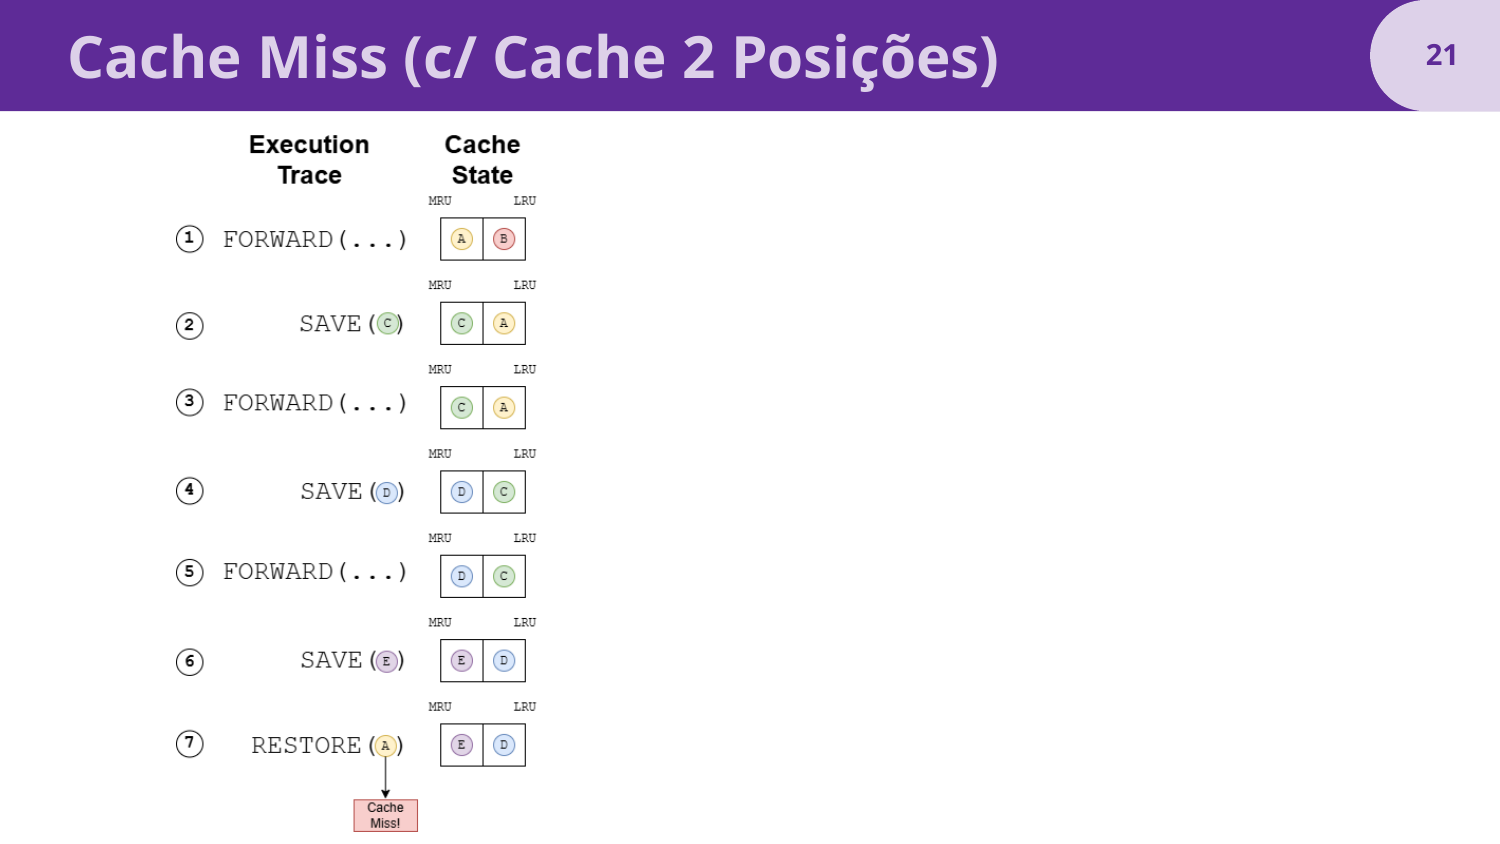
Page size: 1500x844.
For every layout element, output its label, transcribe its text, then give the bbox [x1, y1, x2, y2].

picture [176, 112, 547, 832]
title Cache Miss (c/ Cache 2 Posições) [0, 0, 1305, 112]
slide_number ‹#› [1370, 0, 1500, 112]
